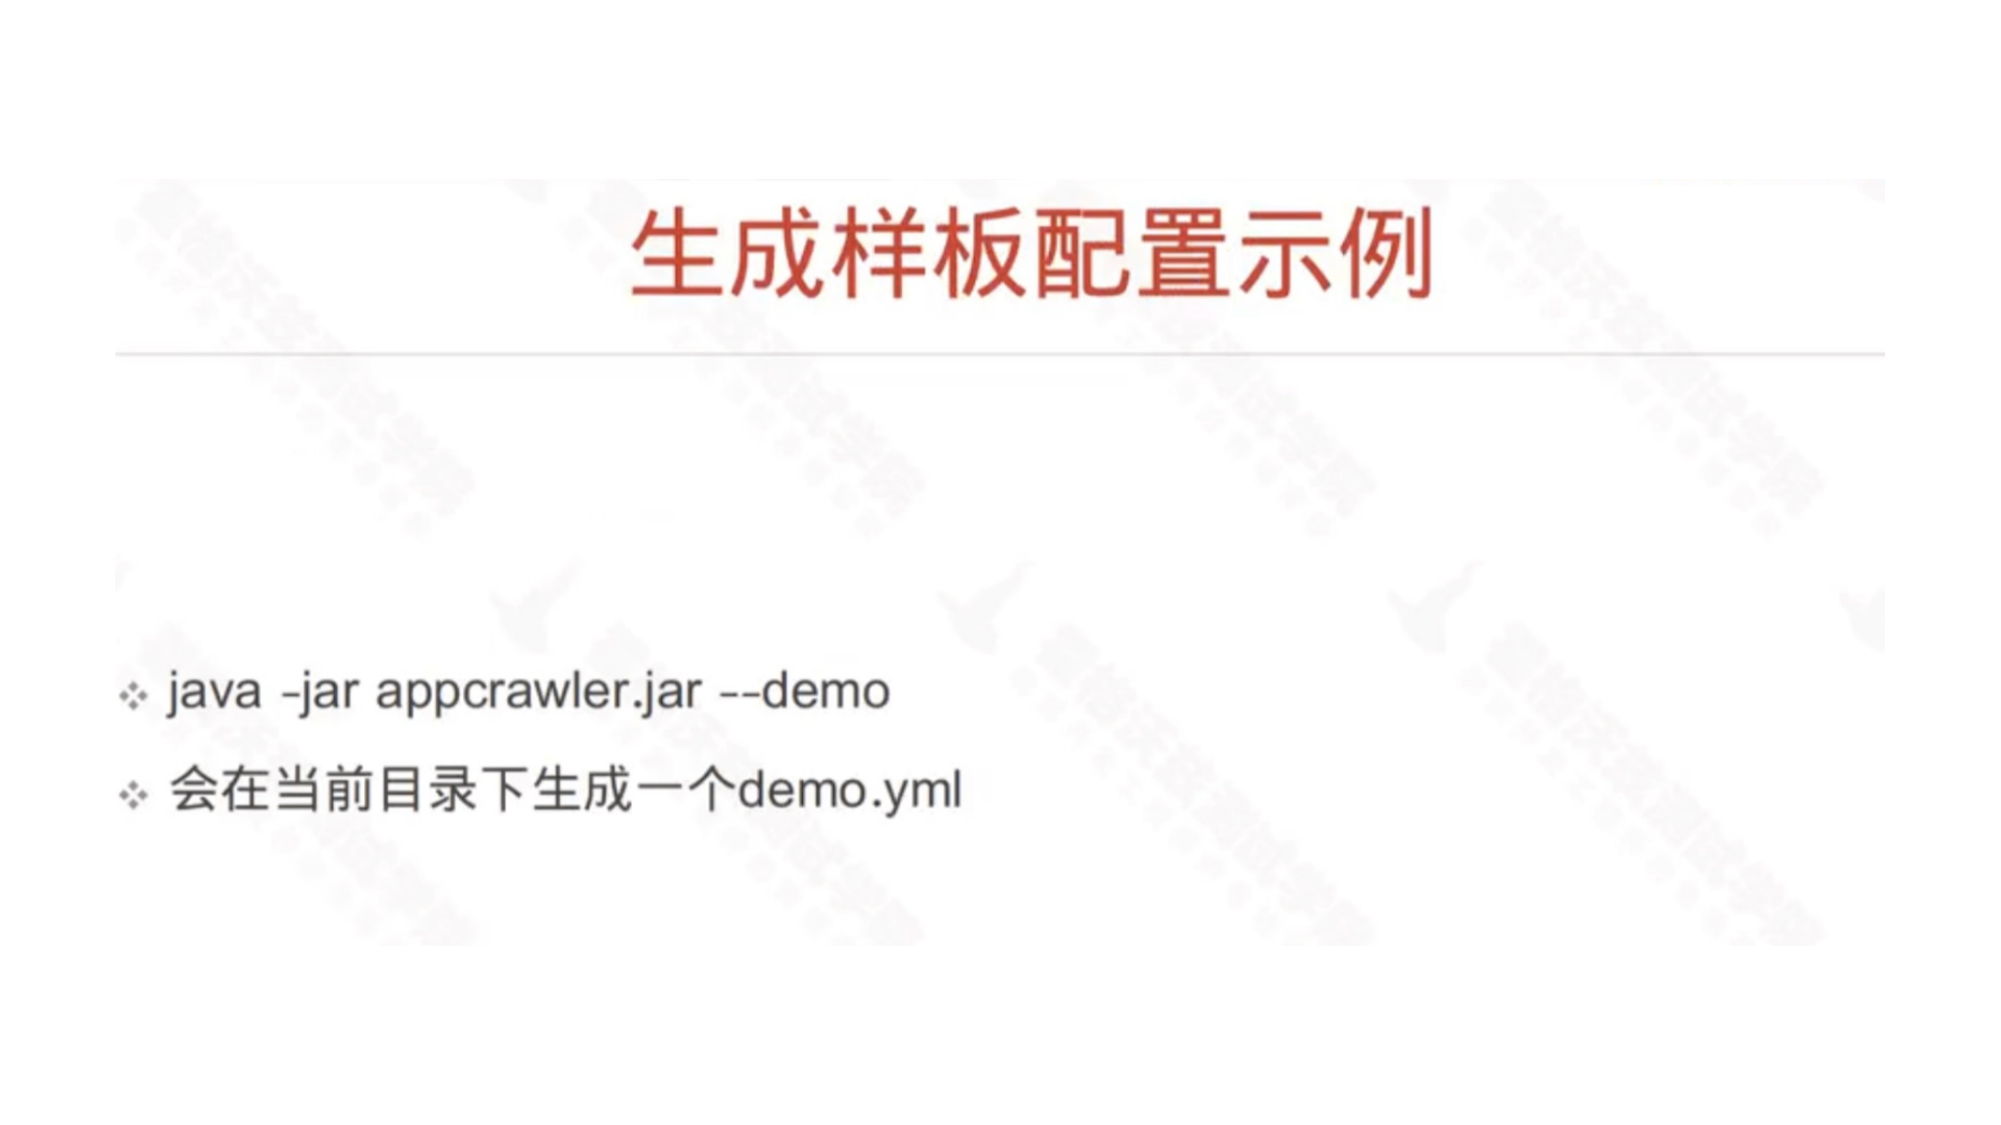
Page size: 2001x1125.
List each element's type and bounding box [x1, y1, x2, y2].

picture [115, 179, 1885, 946]
